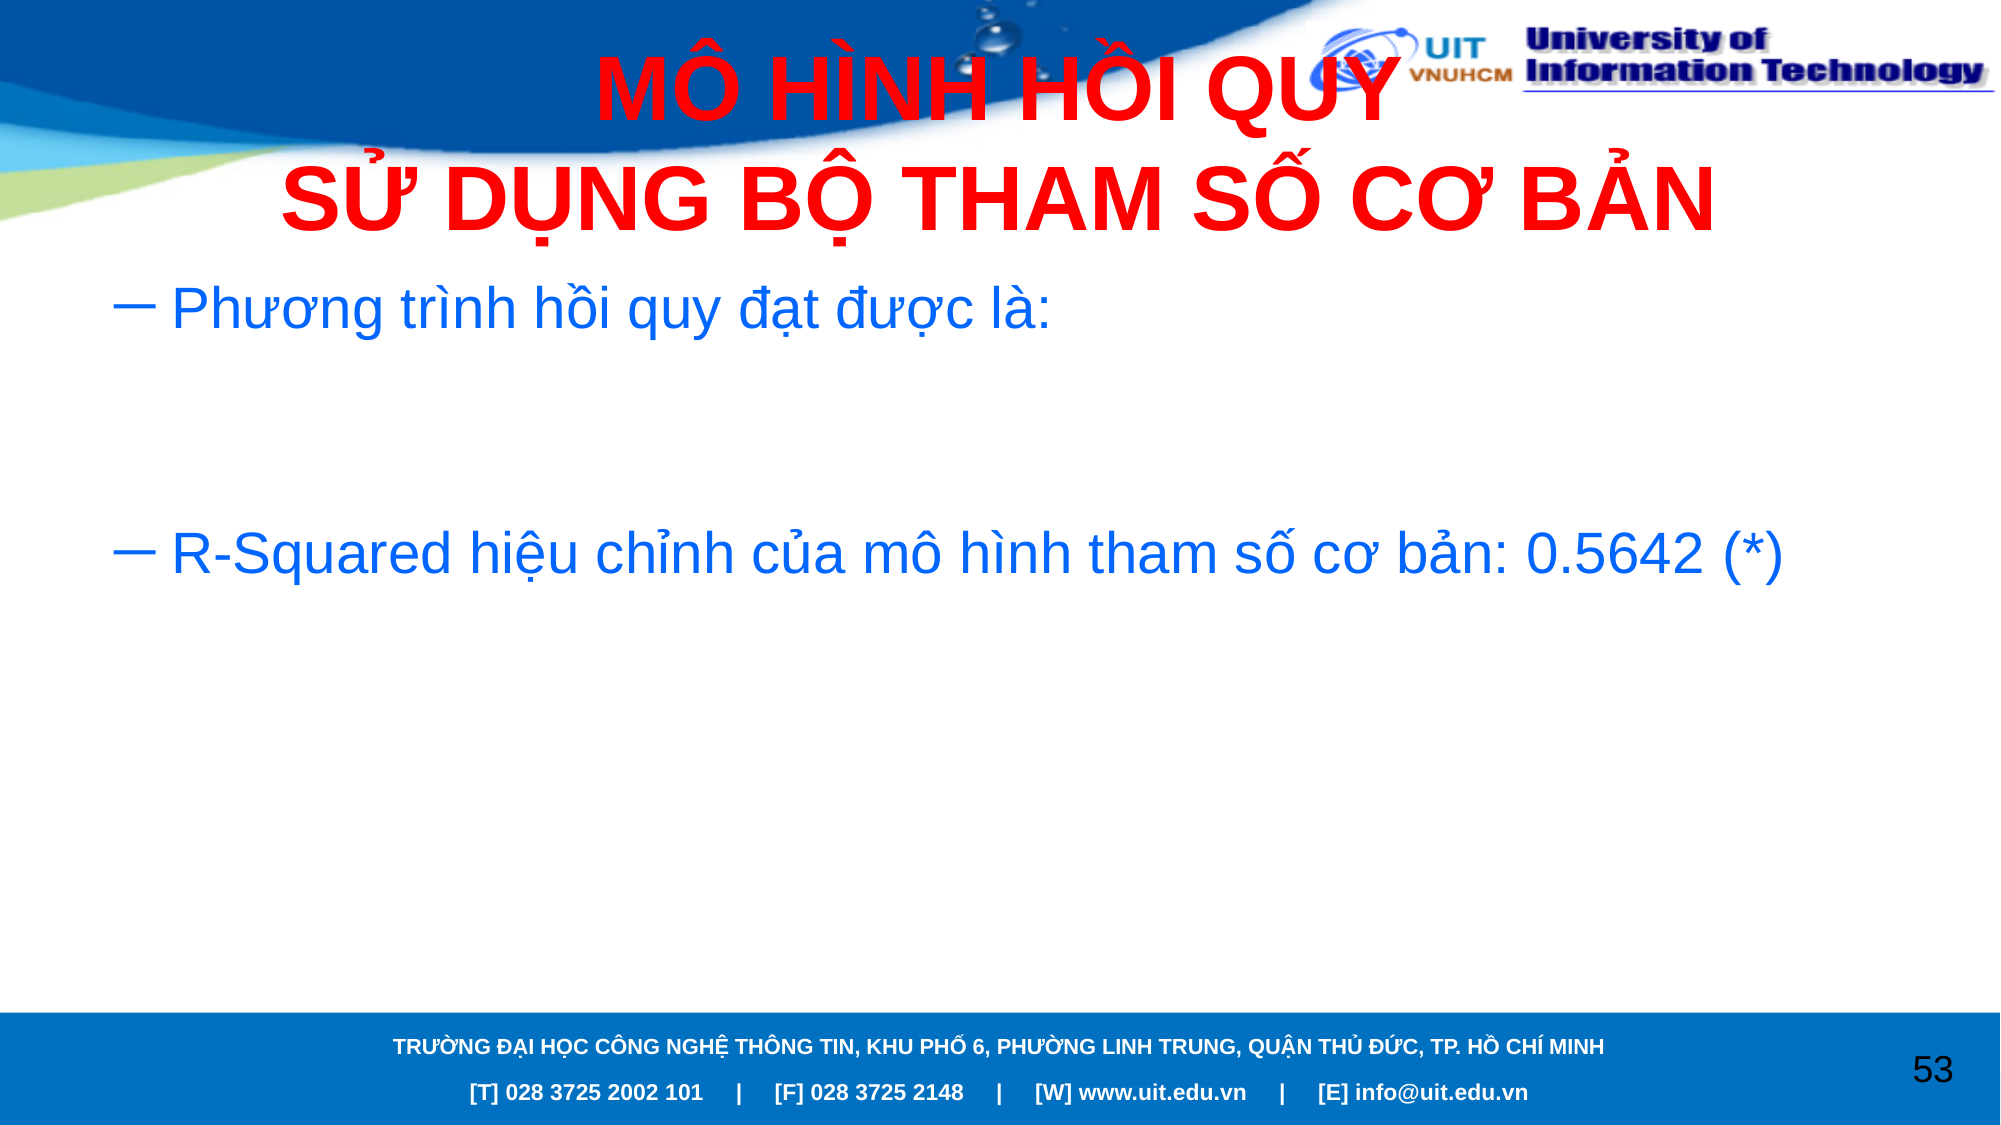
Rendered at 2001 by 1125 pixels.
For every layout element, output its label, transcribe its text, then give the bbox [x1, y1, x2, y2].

picture [0, 0, 2001, 1125]
title MÔ HÌNH HỒI QUY SỬ DỤNG BỘ THAM SỐ CƠ BẢN [99, 45, 1900, 233]
